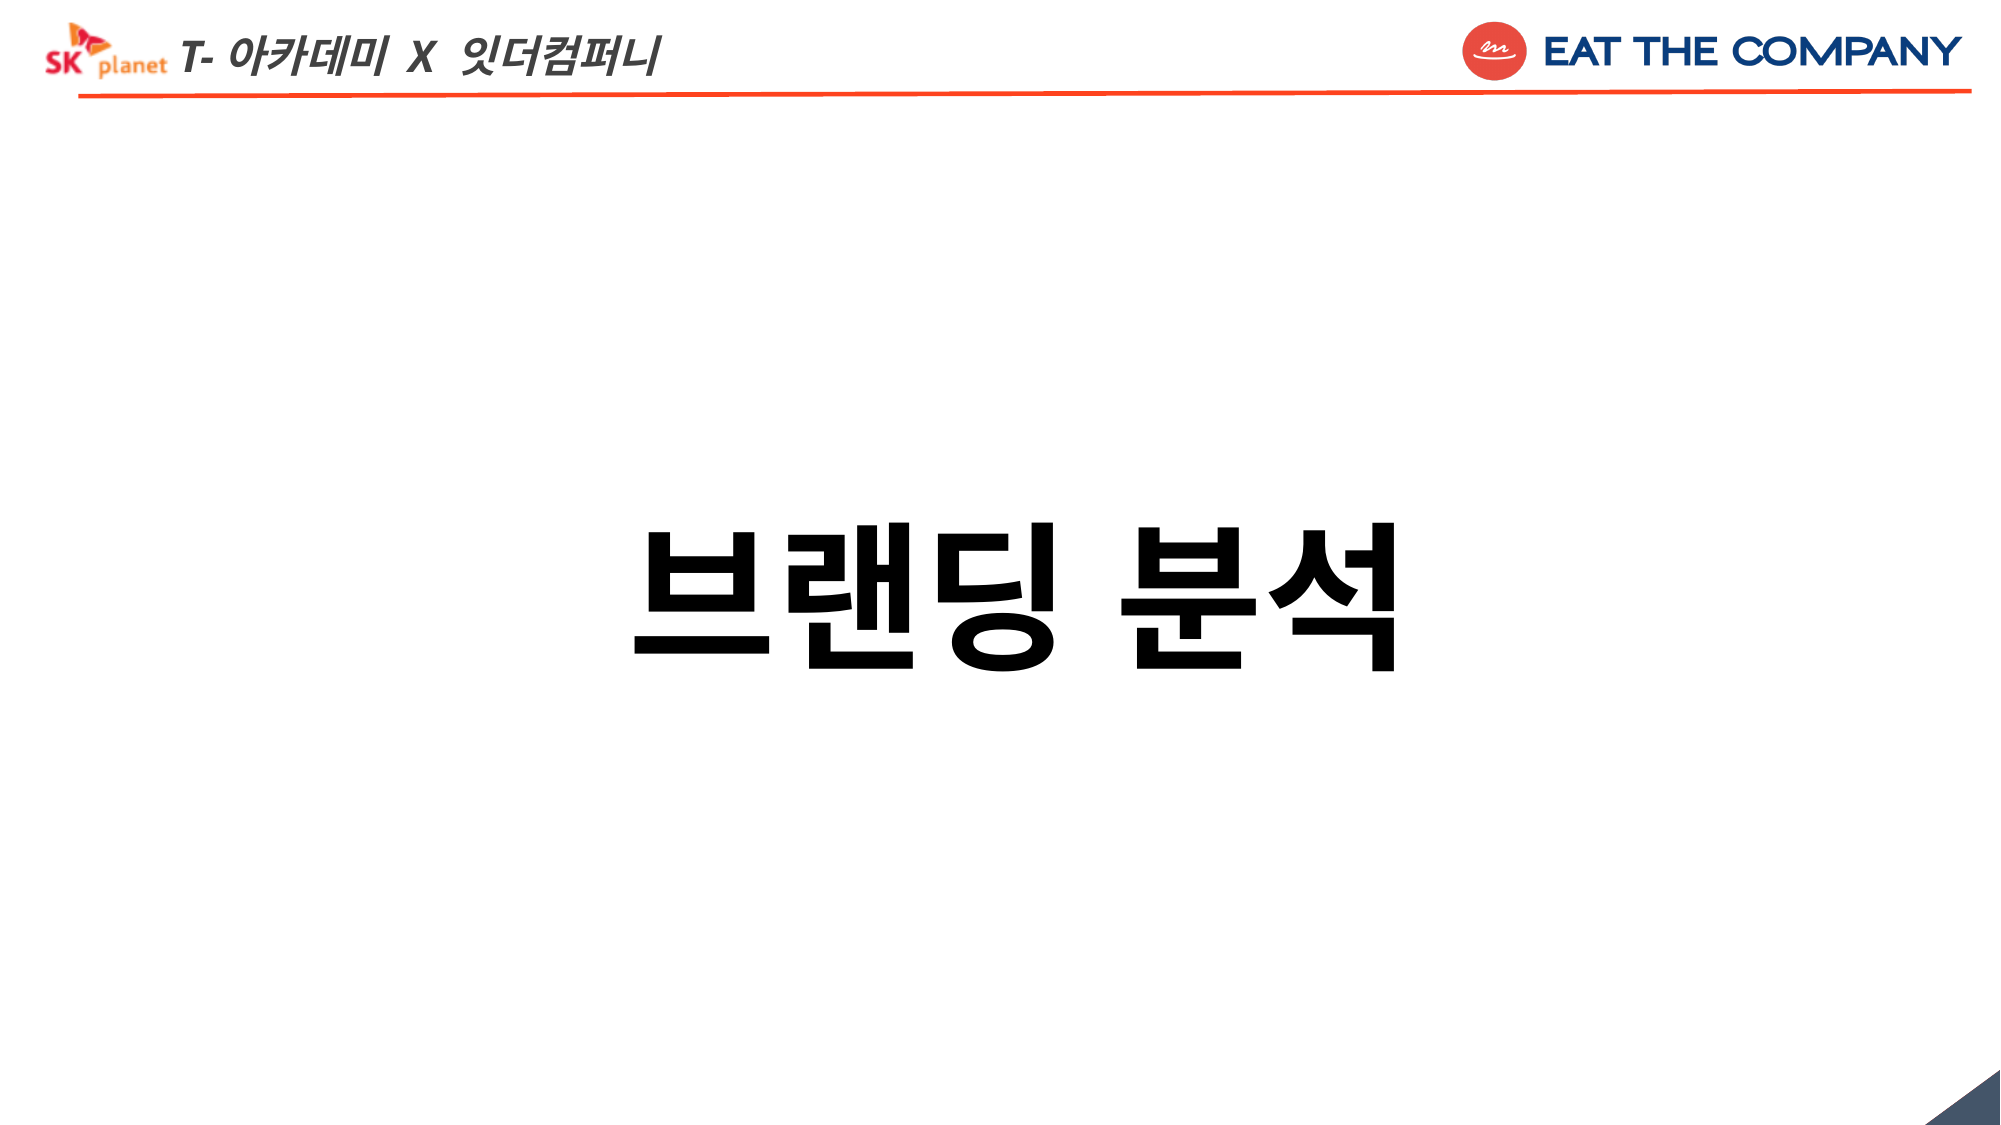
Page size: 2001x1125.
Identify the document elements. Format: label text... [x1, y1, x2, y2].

picture [1405, 0, 2000, 130]
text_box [78, 90, 1400, 97]
text_box T-아카데미 X 잇더컴퍼니 [180, 13, 735, 88]
picture [2, 8, 176, 85]
text_box 브랜딩 분석 [381, 482, 1659, 702]
